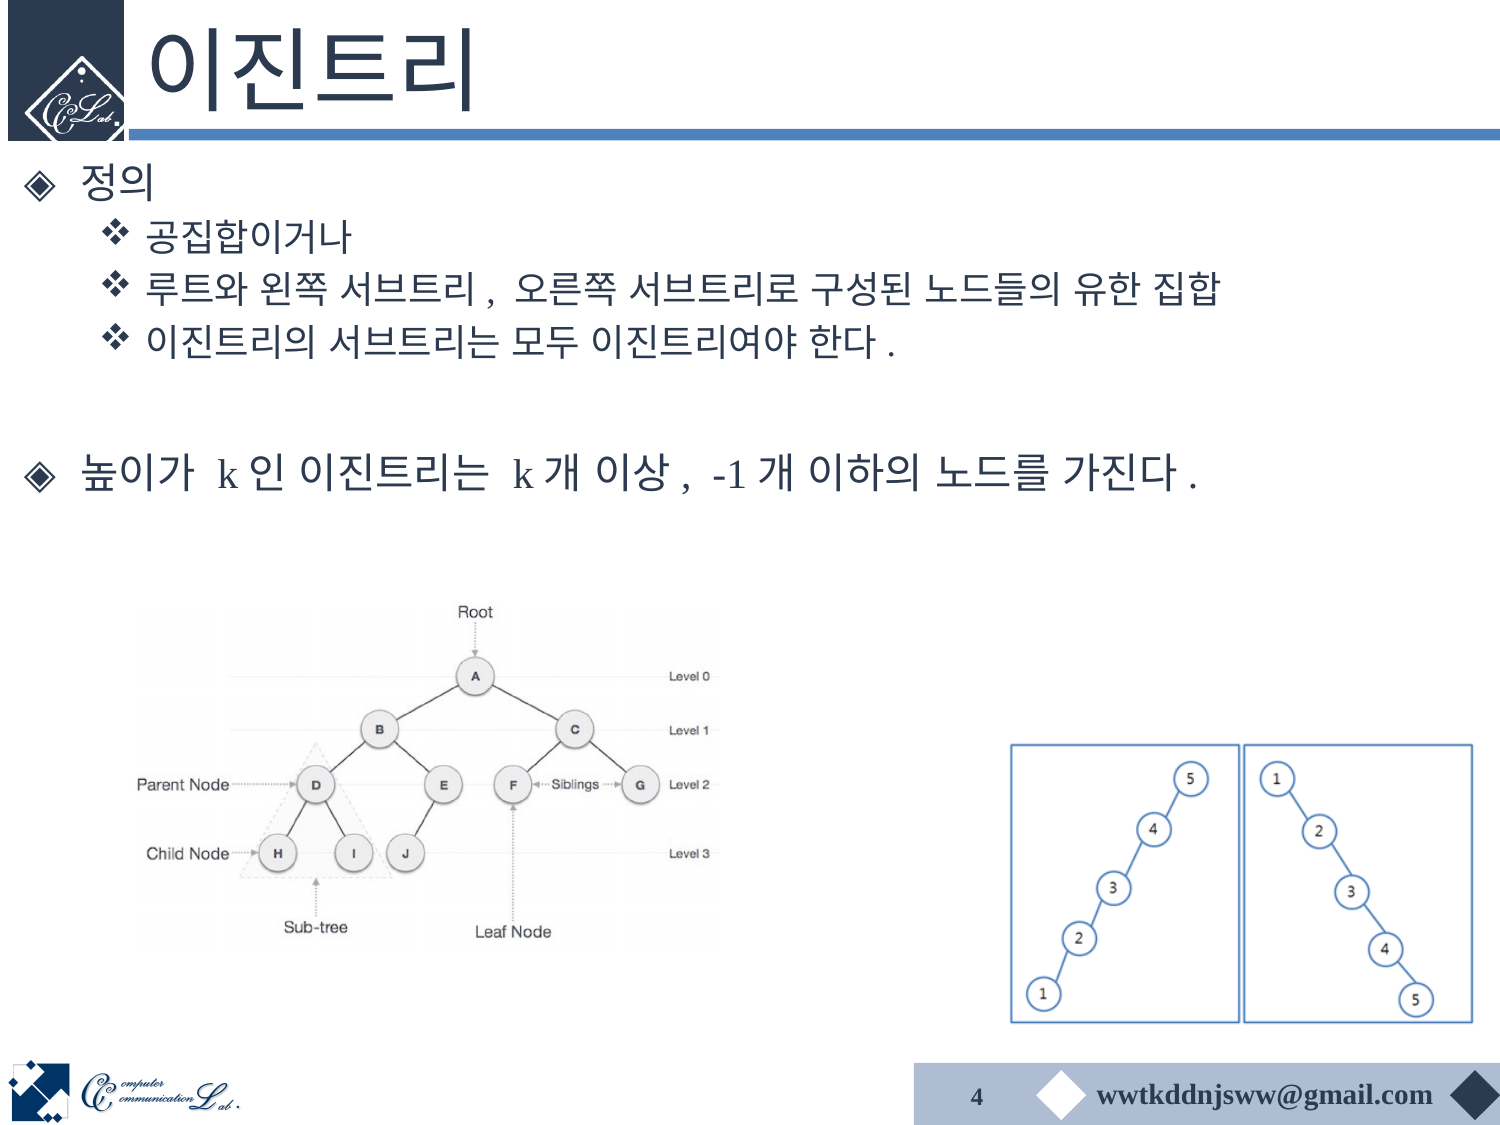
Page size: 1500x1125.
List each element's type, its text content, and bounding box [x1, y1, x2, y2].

picture [129, 601, 720, 947]
picture [7, 1058, 243, 1125]
title 이진트리 [129, 10, 1474, 126]
picture [1004, 739, 1477, 1029]
picture [8, 0, 124, 141]
